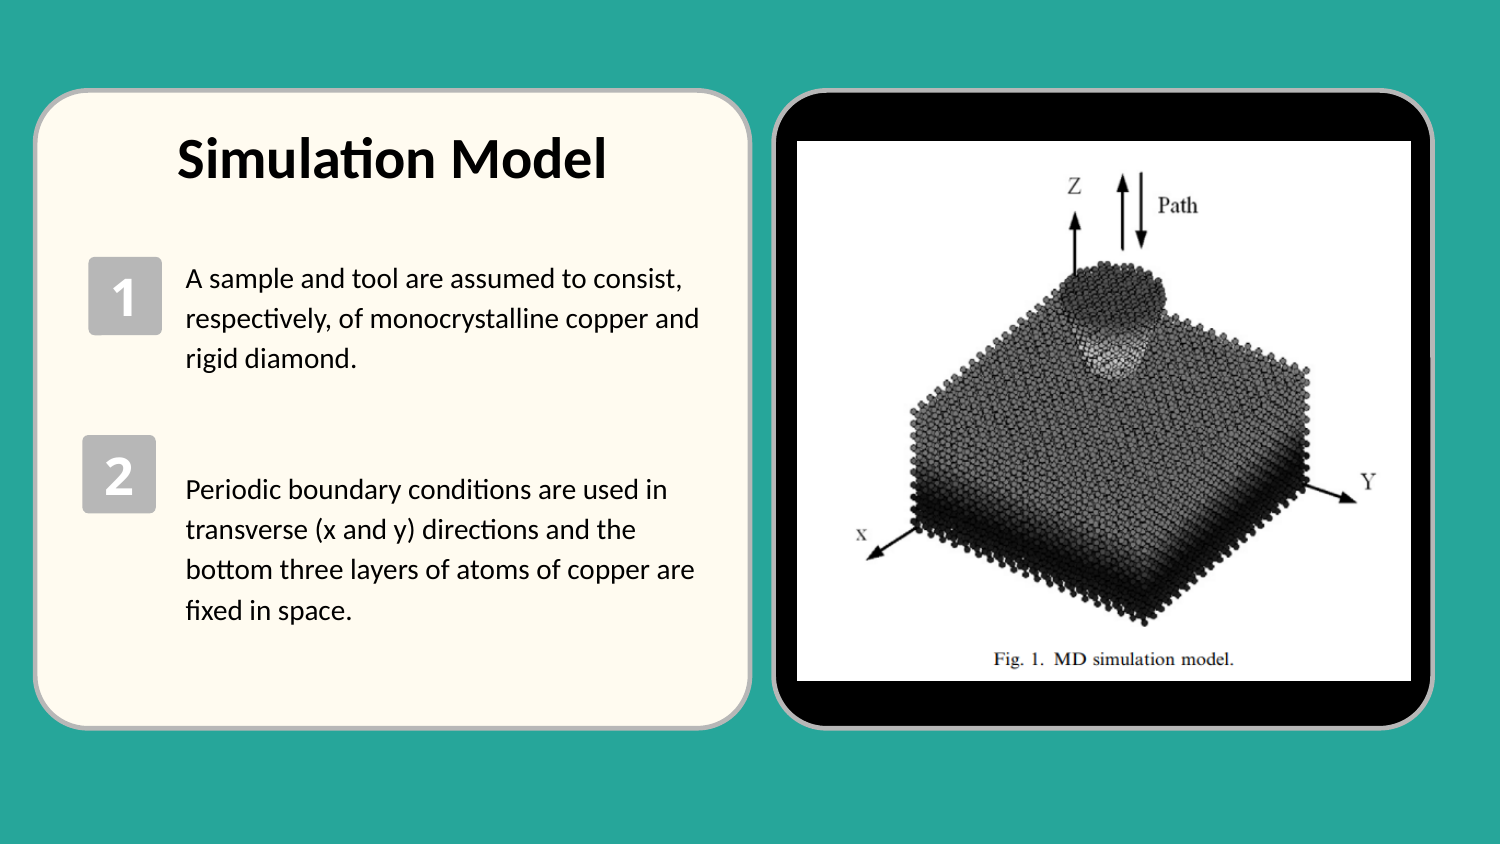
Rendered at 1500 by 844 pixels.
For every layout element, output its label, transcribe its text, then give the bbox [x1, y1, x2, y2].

subtitle A sample and tool are assumed to consist, respectively, of monocrystalline copper and rigid diamond. Periodic boundary conditions are used in transverse (x and y) directions and the bottom three layers of atoms of copper are fixed in space. [82, 238, 721, 672]
picture [797, 141, 1411, 681]
text_box 2 [82, 435, 156, 514]
title Simulation Model [73, 105, 712, 207]
text_box [773, 90, 1433, 729]
text_box [35, 90, 751, 729]
text_box 1 [88, 256, 162, 336]
